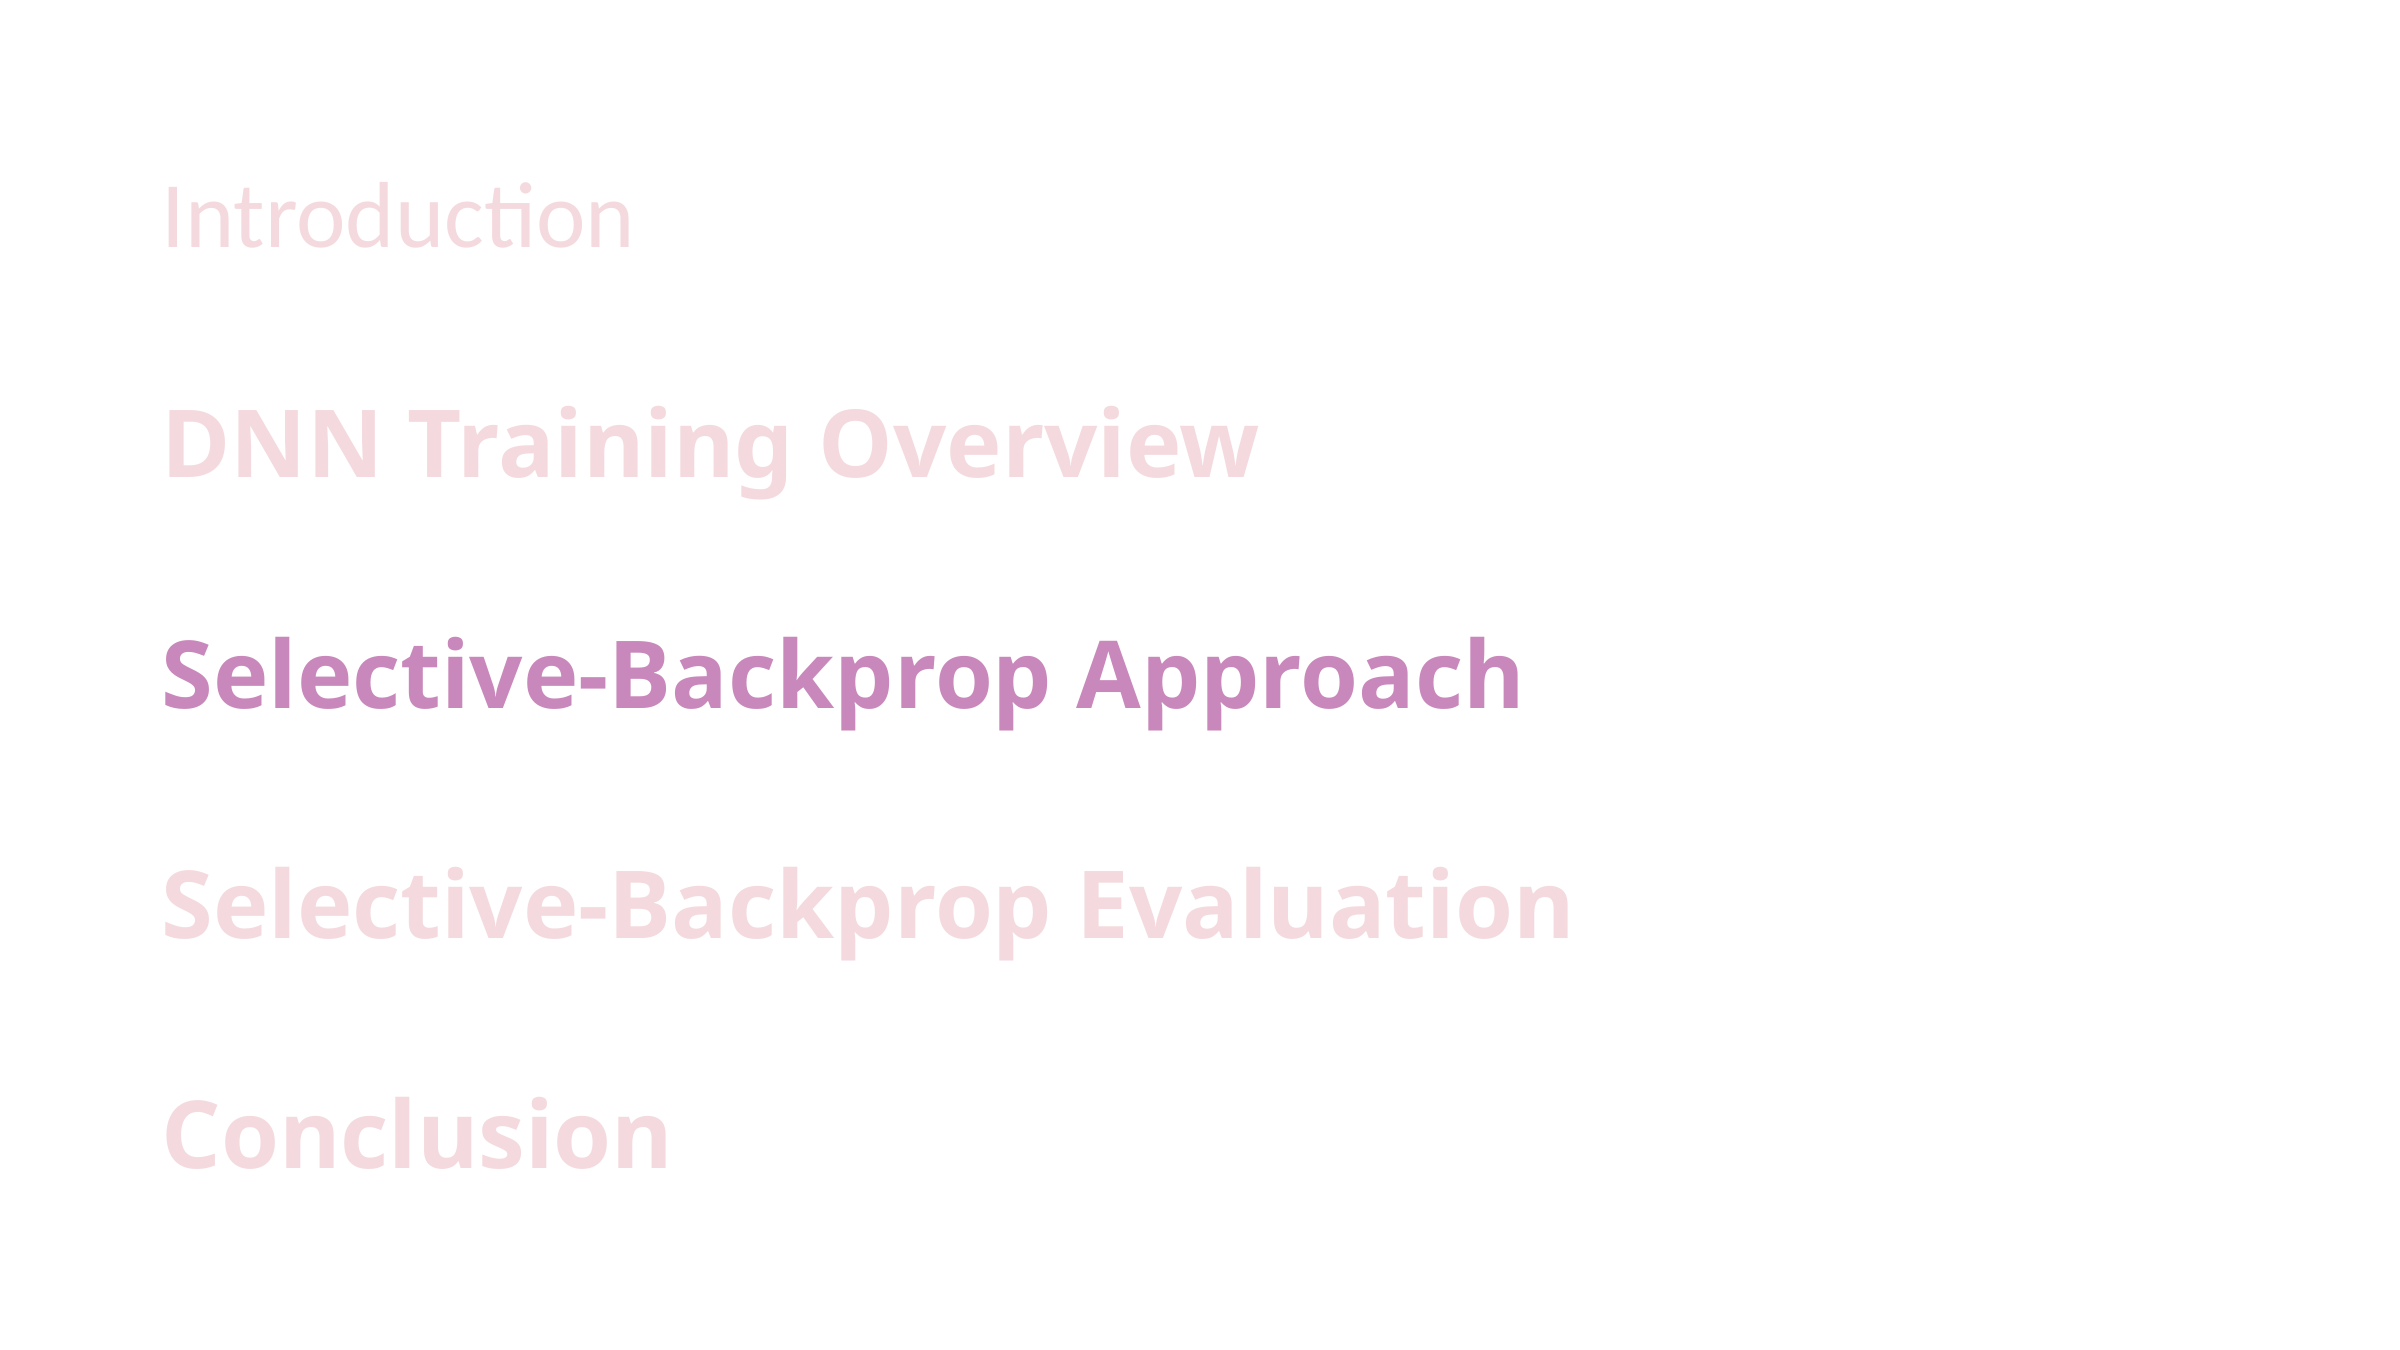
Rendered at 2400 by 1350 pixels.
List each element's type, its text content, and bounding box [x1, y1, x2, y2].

text_box Selective-Backprop Evaluation [146, 850, 2217, 983]
text_box DNN Training Overview [146, 389, 2217, 523]
text_box Conclusion [146, 1080, 2217, 1214]
text_box Selective-Backprop Approach [146, 619, 2217, 753]
list Introduction [146, 159, 2217, 292]
